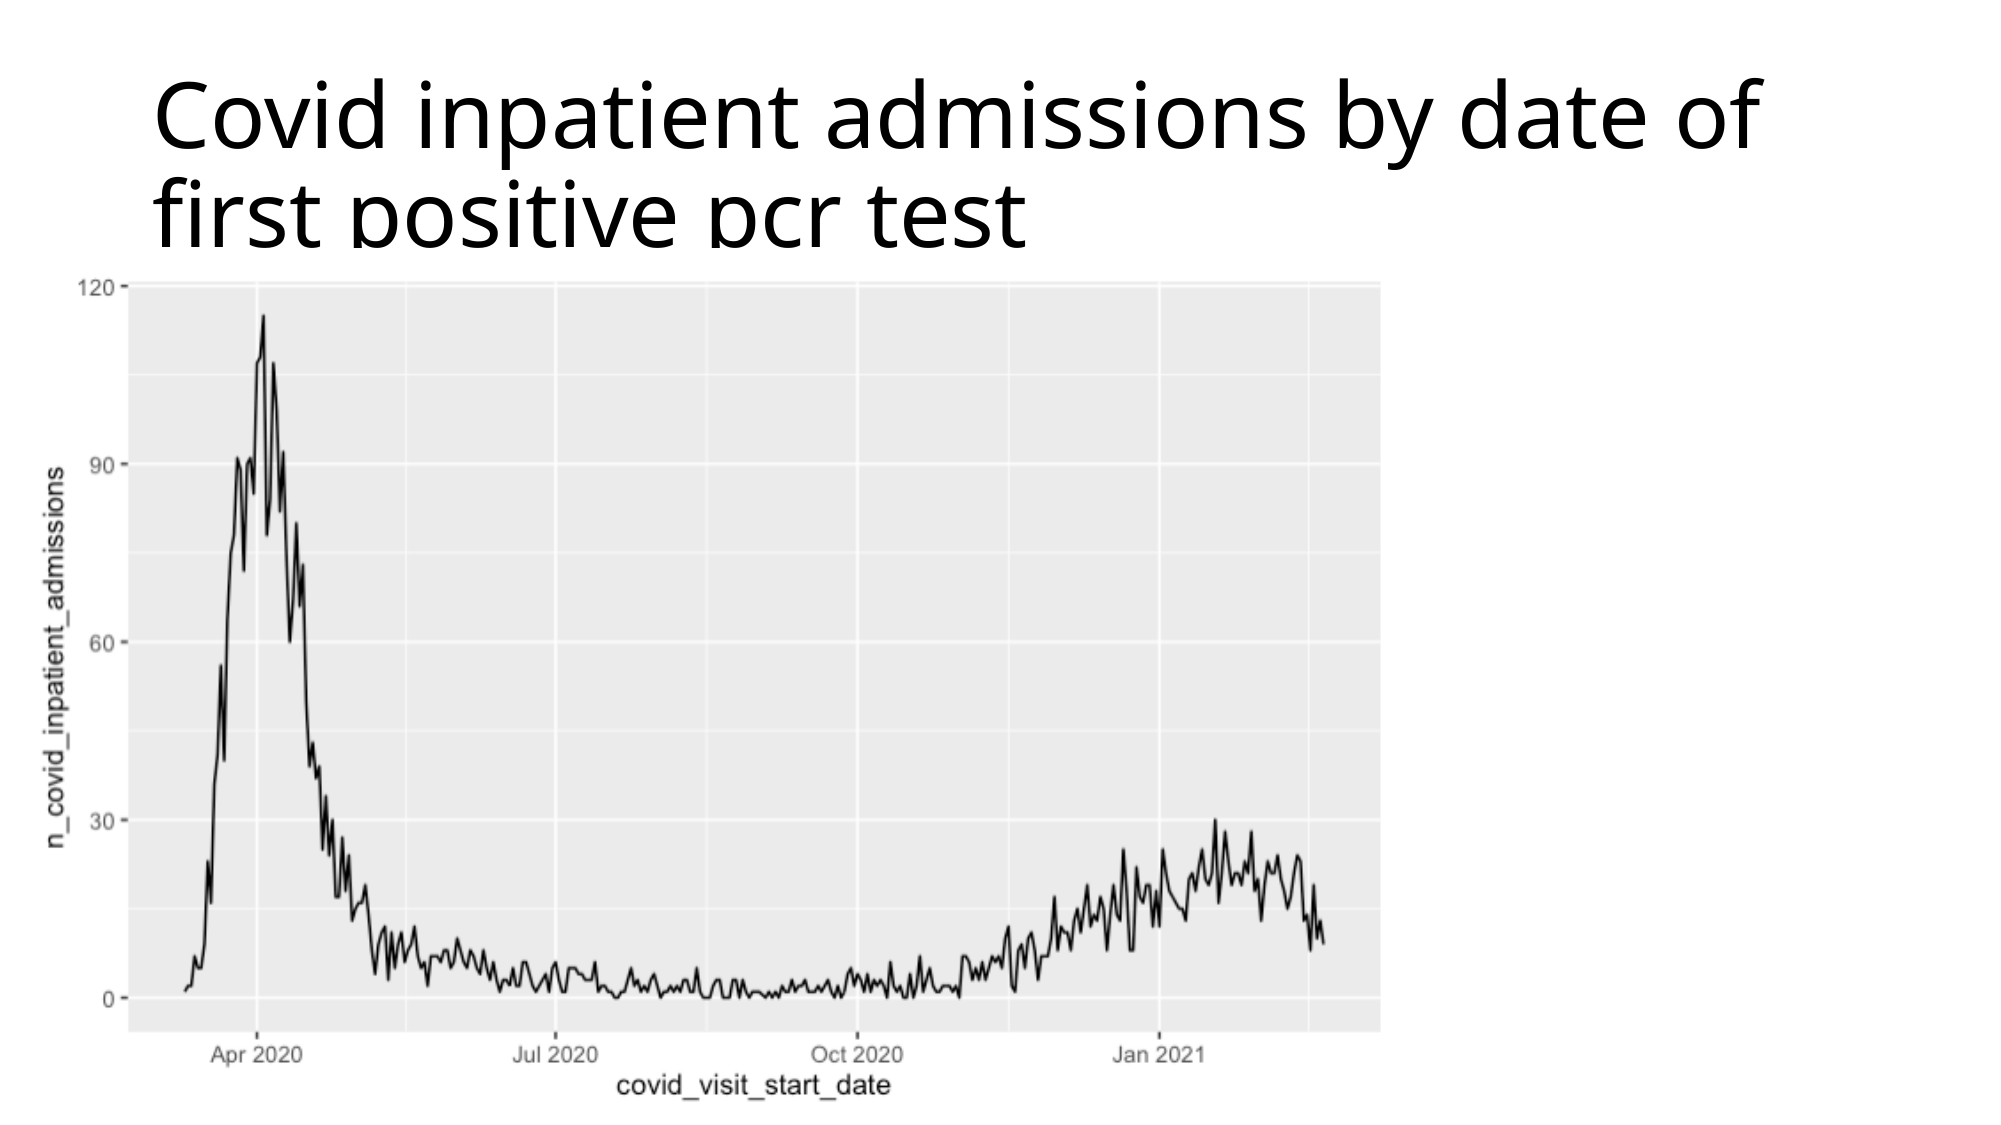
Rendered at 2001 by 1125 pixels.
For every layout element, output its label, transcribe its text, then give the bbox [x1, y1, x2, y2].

title Covid inpatient admissions by date of first positive pcr test [137, 59, 1863, 278]
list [24, 248, 1459, 1125]
